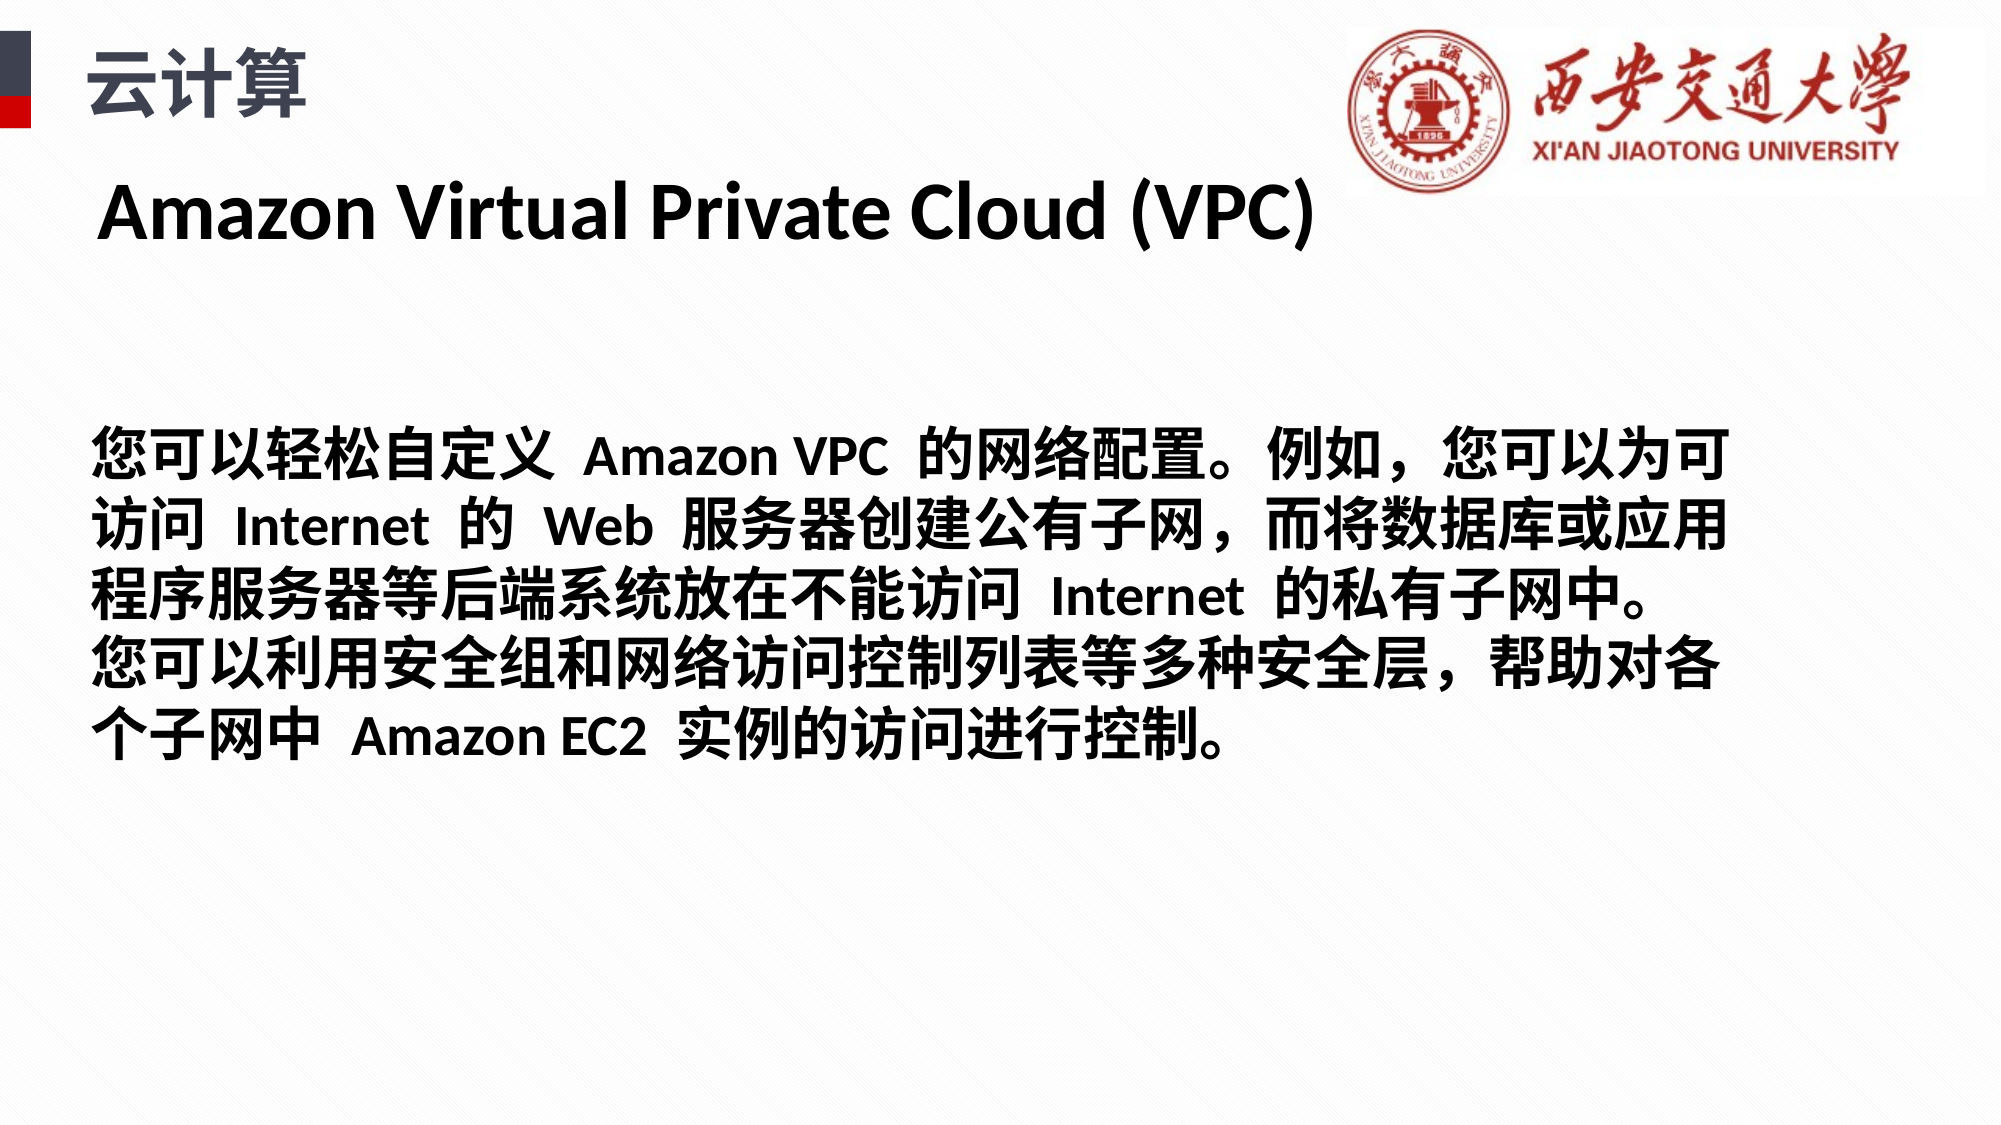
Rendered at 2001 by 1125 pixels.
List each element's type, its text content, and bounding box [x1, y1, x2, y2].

picture [1347, 27, 1985, 196]
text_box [0, 30, 31, 129]
text_box Amazon Virtual Private Cloud (VPC) [83, 148, 1641, 264]
text_box 云计算 [69, 29, 325, 134]
text_box 您可以轻松自定义 Amazon VPC 的网络配置。例如，您可以为可访问 Internet 的 Web 服务器创建公有子网，而将数据库或应用程序服务器等后端系统放在不能访问 Internet 的私有子网中。 您可以利用安全组和网络访问控制列表等多种安全层，帮助对各个子网中 Amazon EC2 实例的访问进行控制。 [75, 409, 1750, 775]
